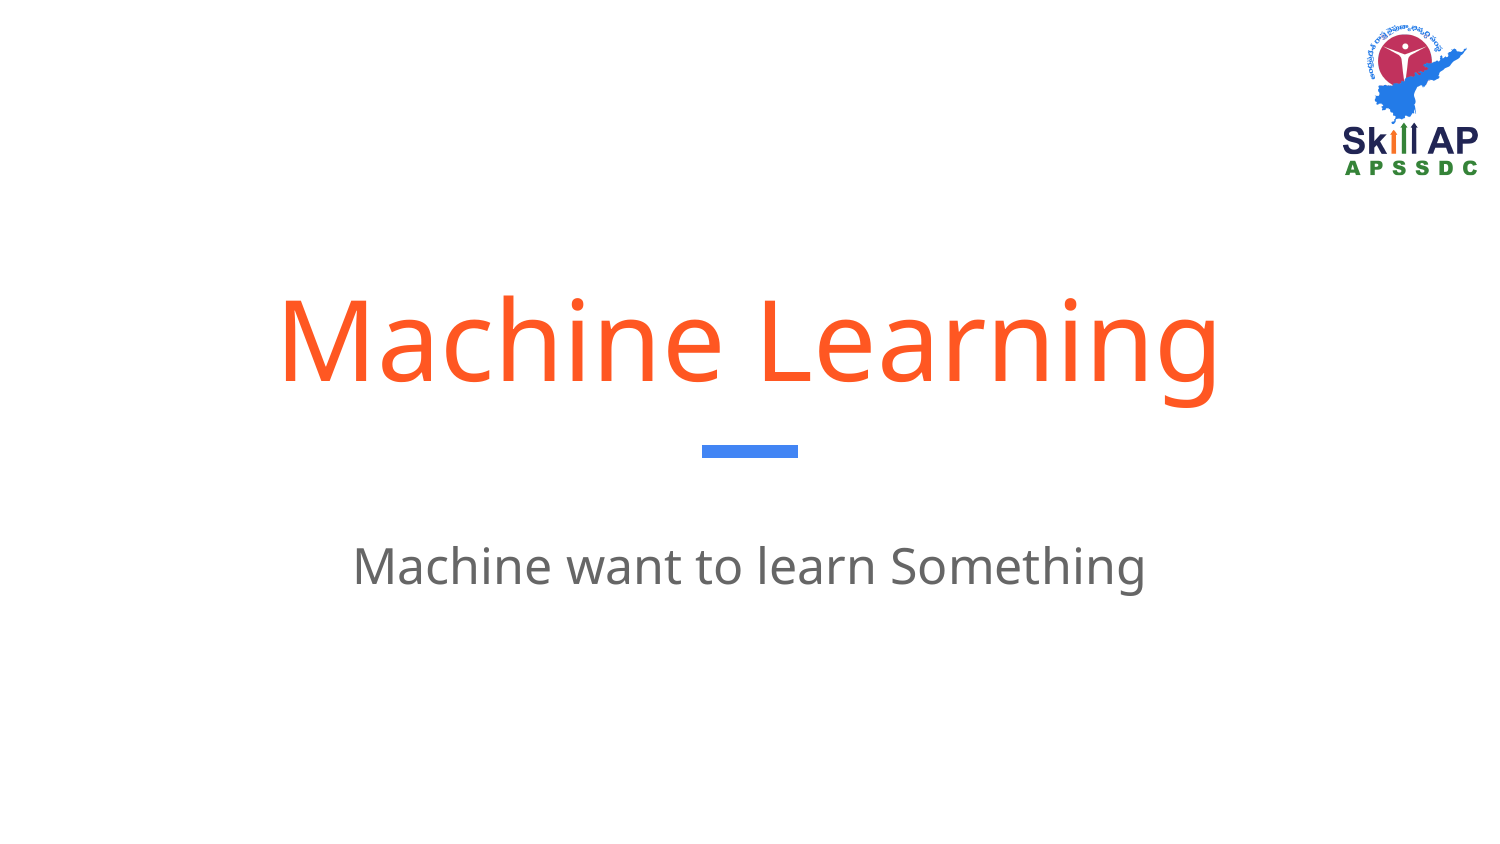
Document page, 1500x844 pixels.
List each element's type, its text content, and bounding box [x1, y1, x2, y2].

picture [1326, 19, 1491, 183]
title Machine Learning [51, 97, 1449, 419]
subtitle Machine want to learn Something [51, 519, 1449, 640]
